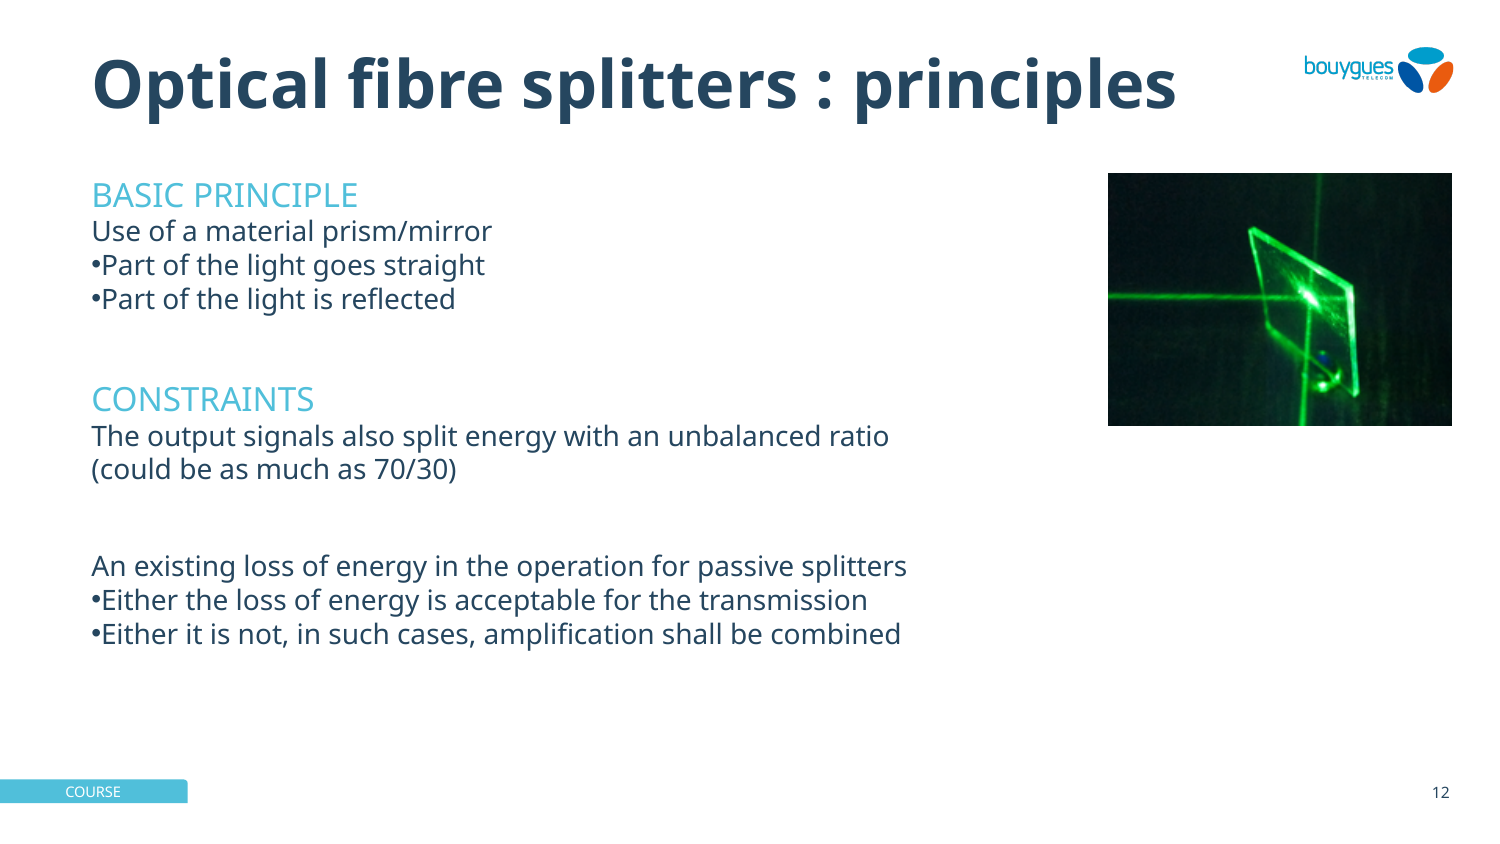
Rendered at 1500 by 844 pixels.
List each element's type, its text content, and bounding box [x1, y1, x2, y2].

slide_number 12 [1361, 778, 1450, 808]
list Basic Principle Use of a material prism/mirror Part of the light goes straight Part of the light is reflected Constraints The output signals also split energy with an unbalanced ratio (could be as much as 70/30) An existing loss of energy in the operation for passive splitters Either the loss of energy is acceptable for the transmission Either it is not, in such cases, amplification shall be combined [91, 173, 1450, 759]
picture [1108, 173, 1453, 426]
title Optical fibre splitters : principles [91, 55, 1450, 143]
picture [1269, 29, 1477, 118]
